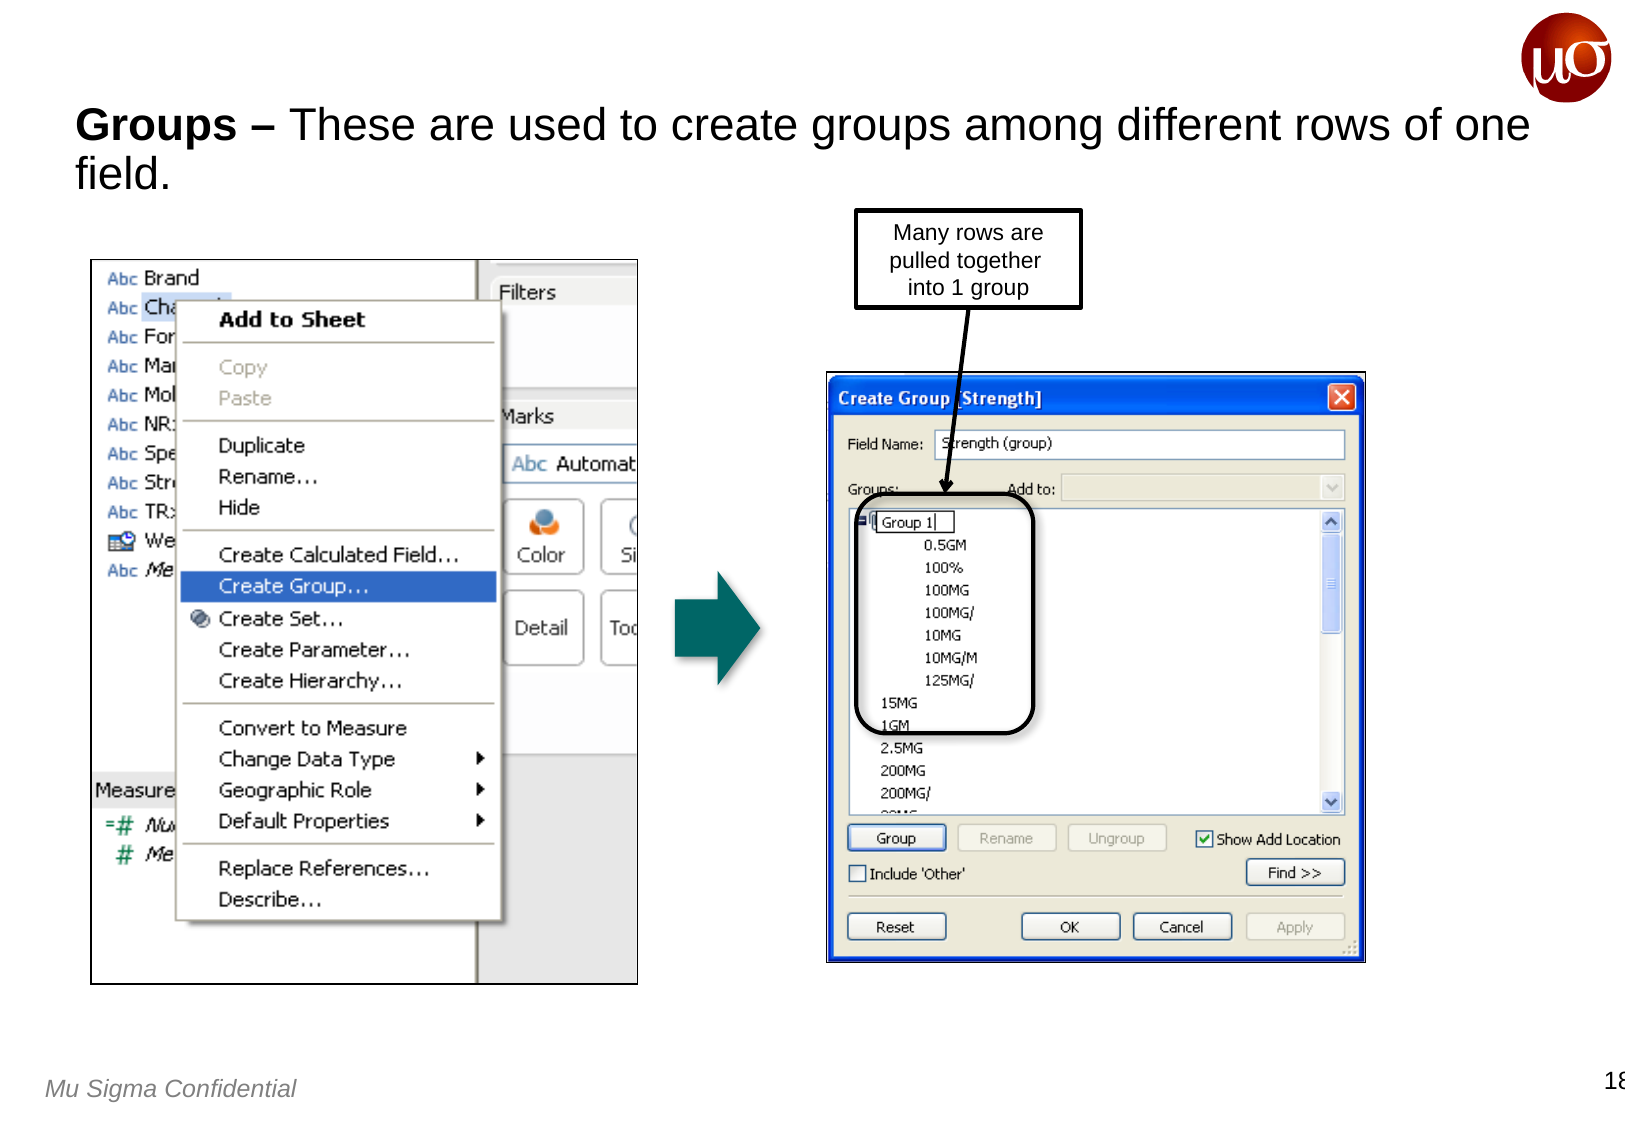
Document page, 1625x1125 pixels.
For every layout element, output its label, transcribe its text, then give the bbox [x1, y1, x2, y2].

text_box [672, 568, 763, 688]
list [826, 372, 1365, 963]
title Groups – These are used to create groups among different rows of one field. [74, 62, 1550, 201]
picture [1516, 12, 1615, 103]
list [91, 260, 637, 984]
text_box Many rows are pulled together into 1 group [856, 210, 1082, 308]
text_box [944, 308, 969, 494]
